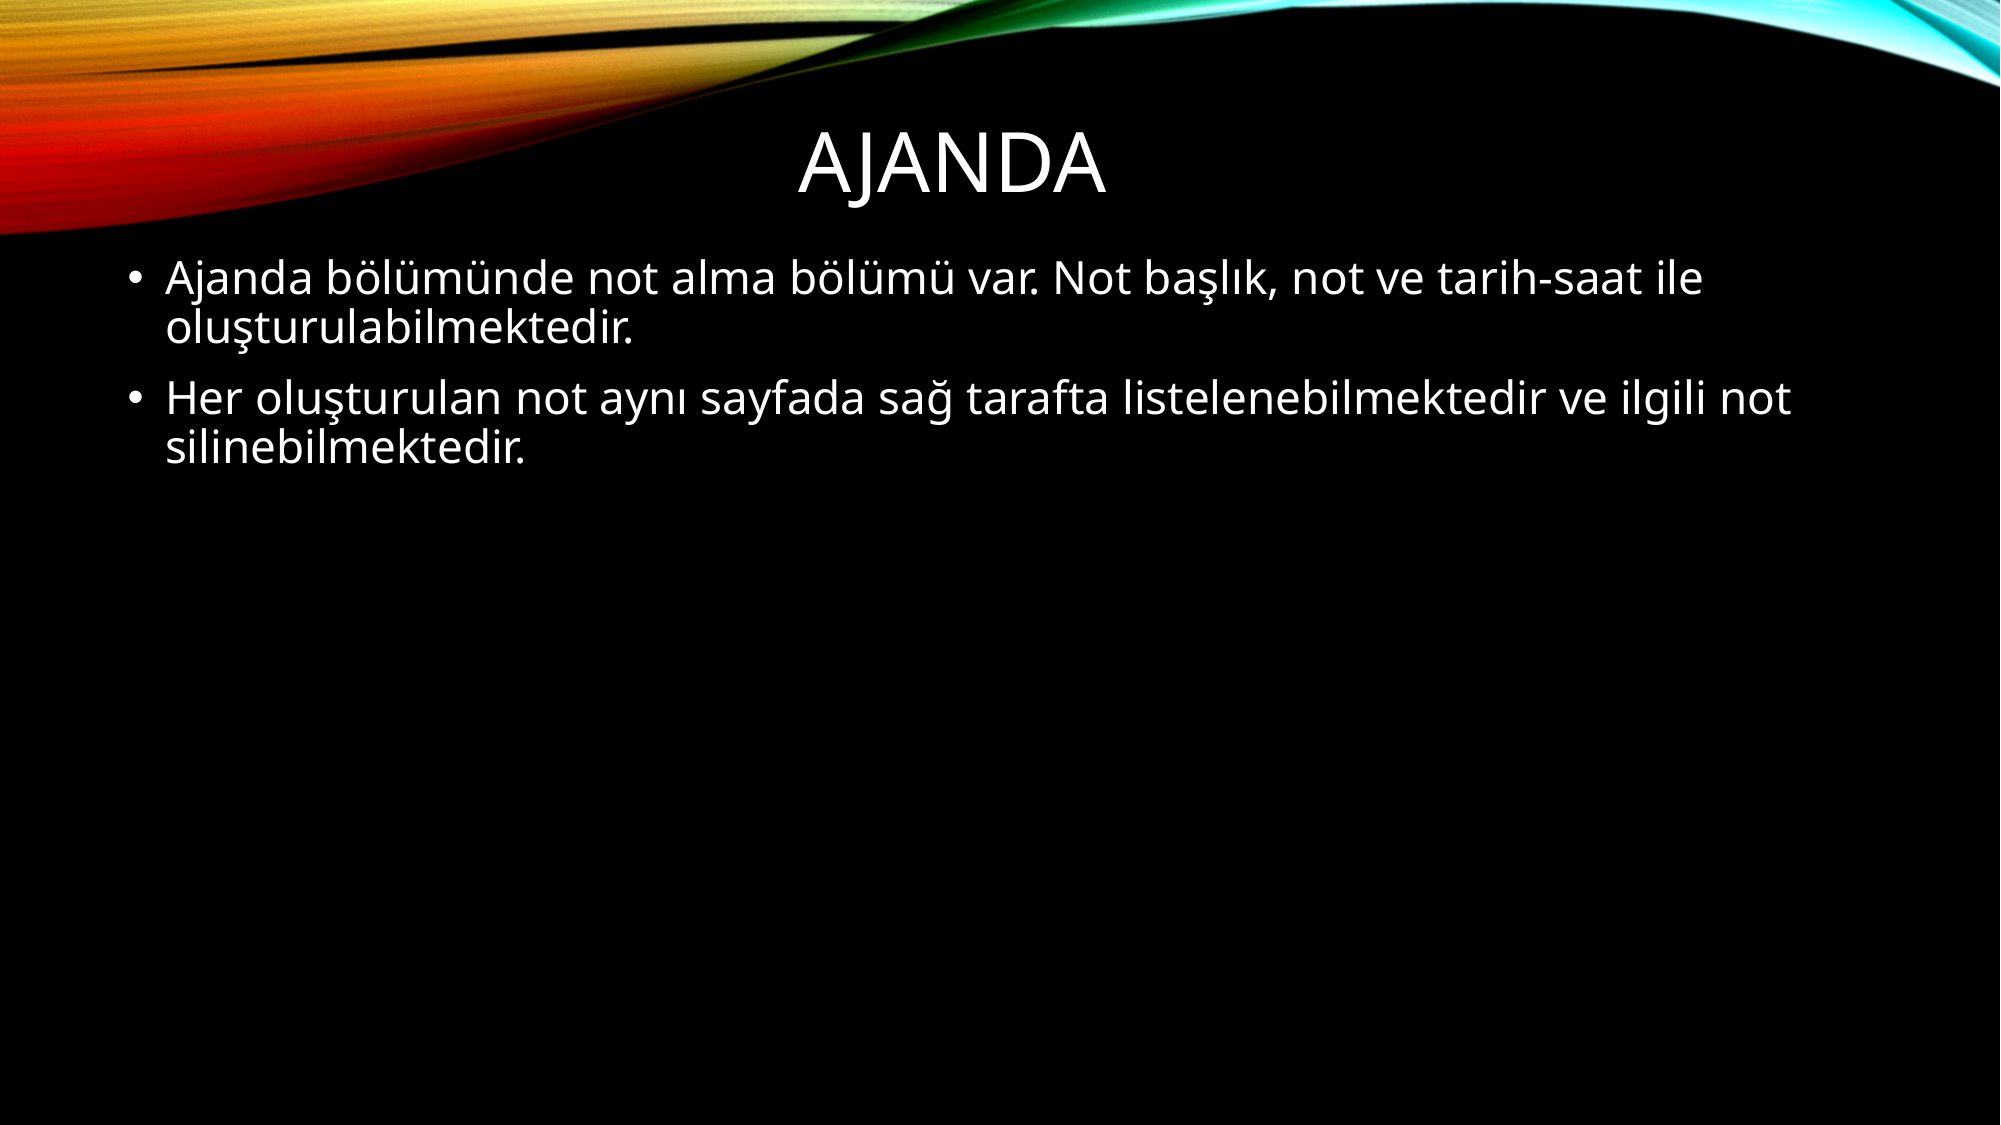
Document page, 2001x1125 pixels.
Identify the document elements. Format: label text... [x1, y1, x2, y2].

list Ajanda bölümünde not alma bölümü var. Not başlık, not ve tarih-saat ile oluşturulabilmektedir. Her oluşturulan not aynı sayfada sağ tarafta listelenebilmektedir ve ilgili not silinebilmektedir. [112, 247, 1888, 1021]
picture [0, 0, 2000, 237]
title Ajanda [751, 59, 1166, 247]
